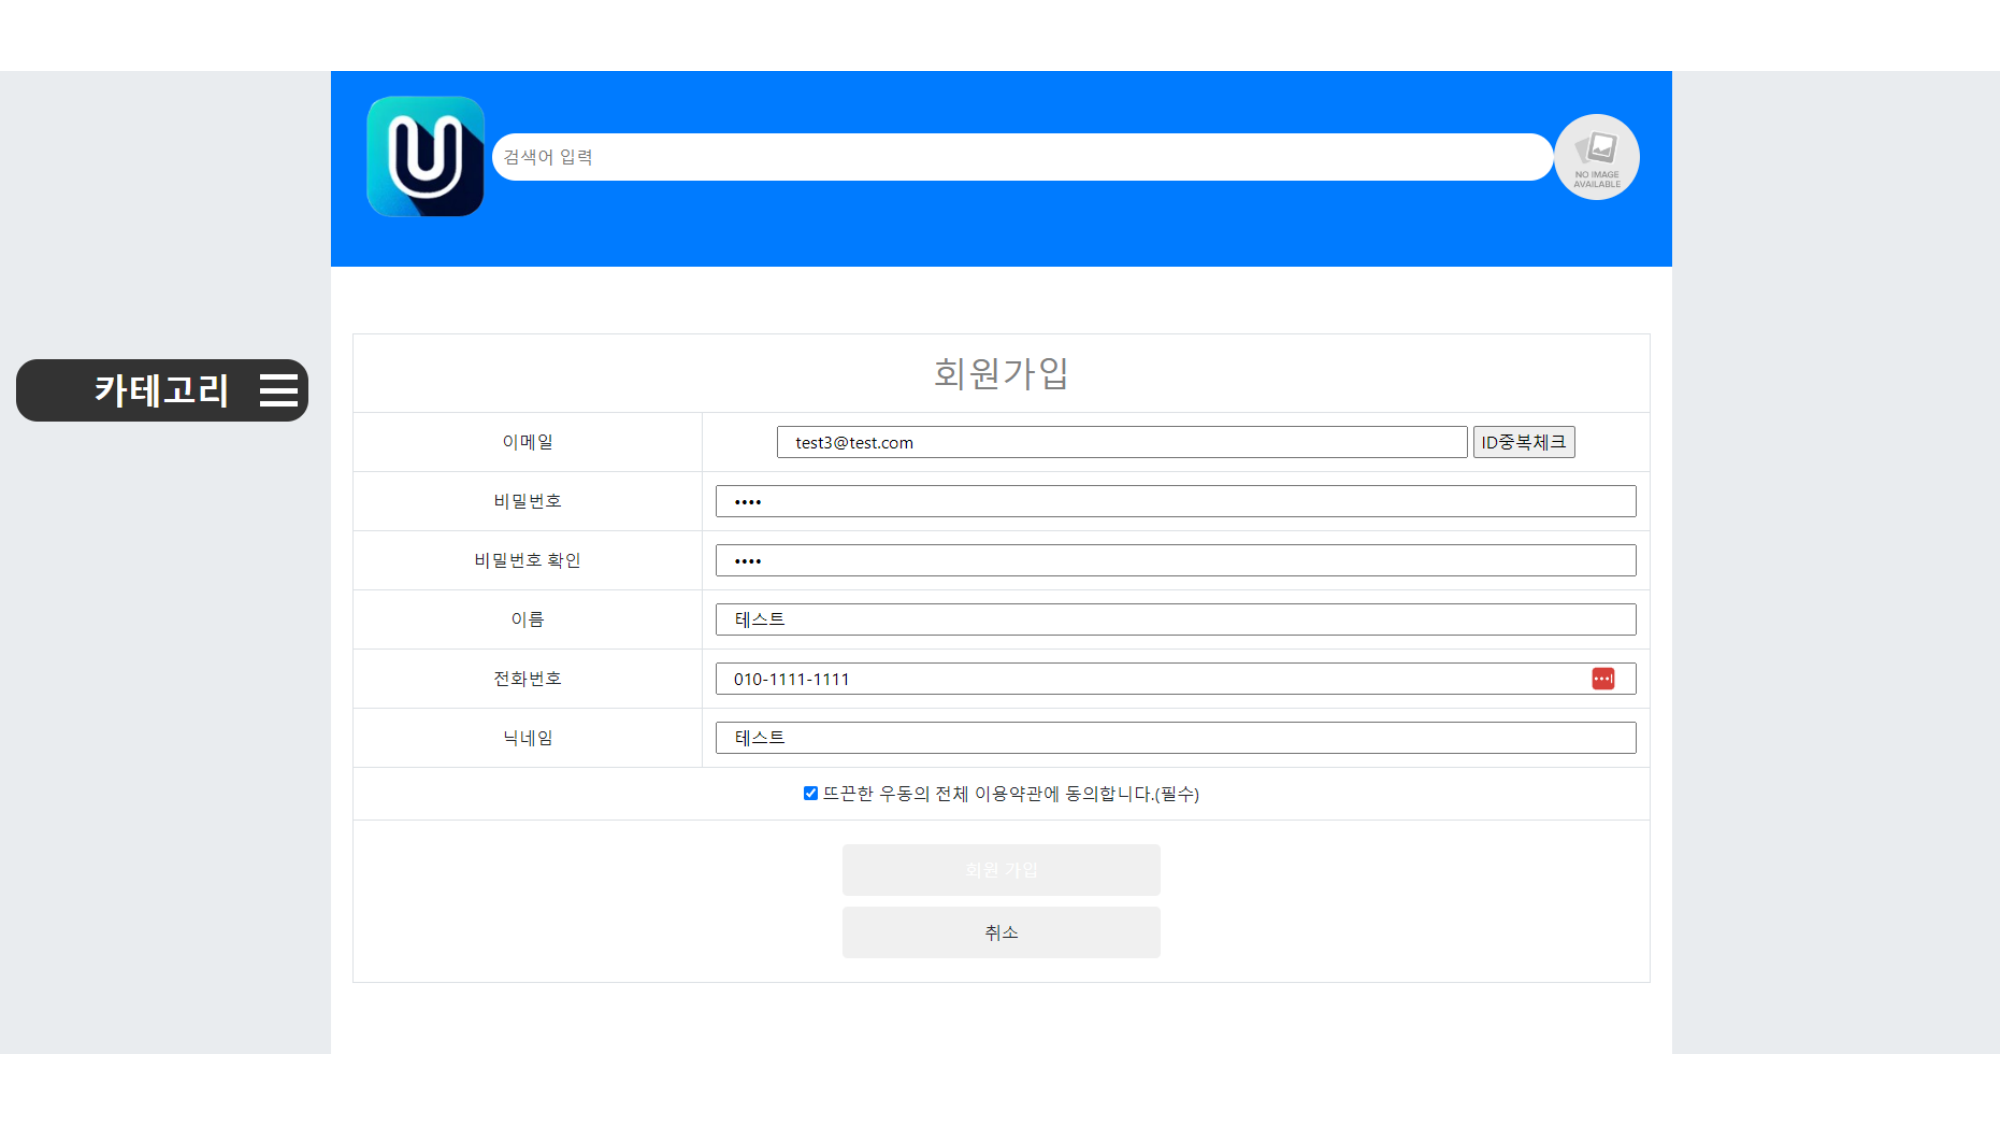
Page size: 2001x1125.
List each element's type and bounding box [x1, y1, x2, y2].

picture [0, 71, 2000, 1054]
